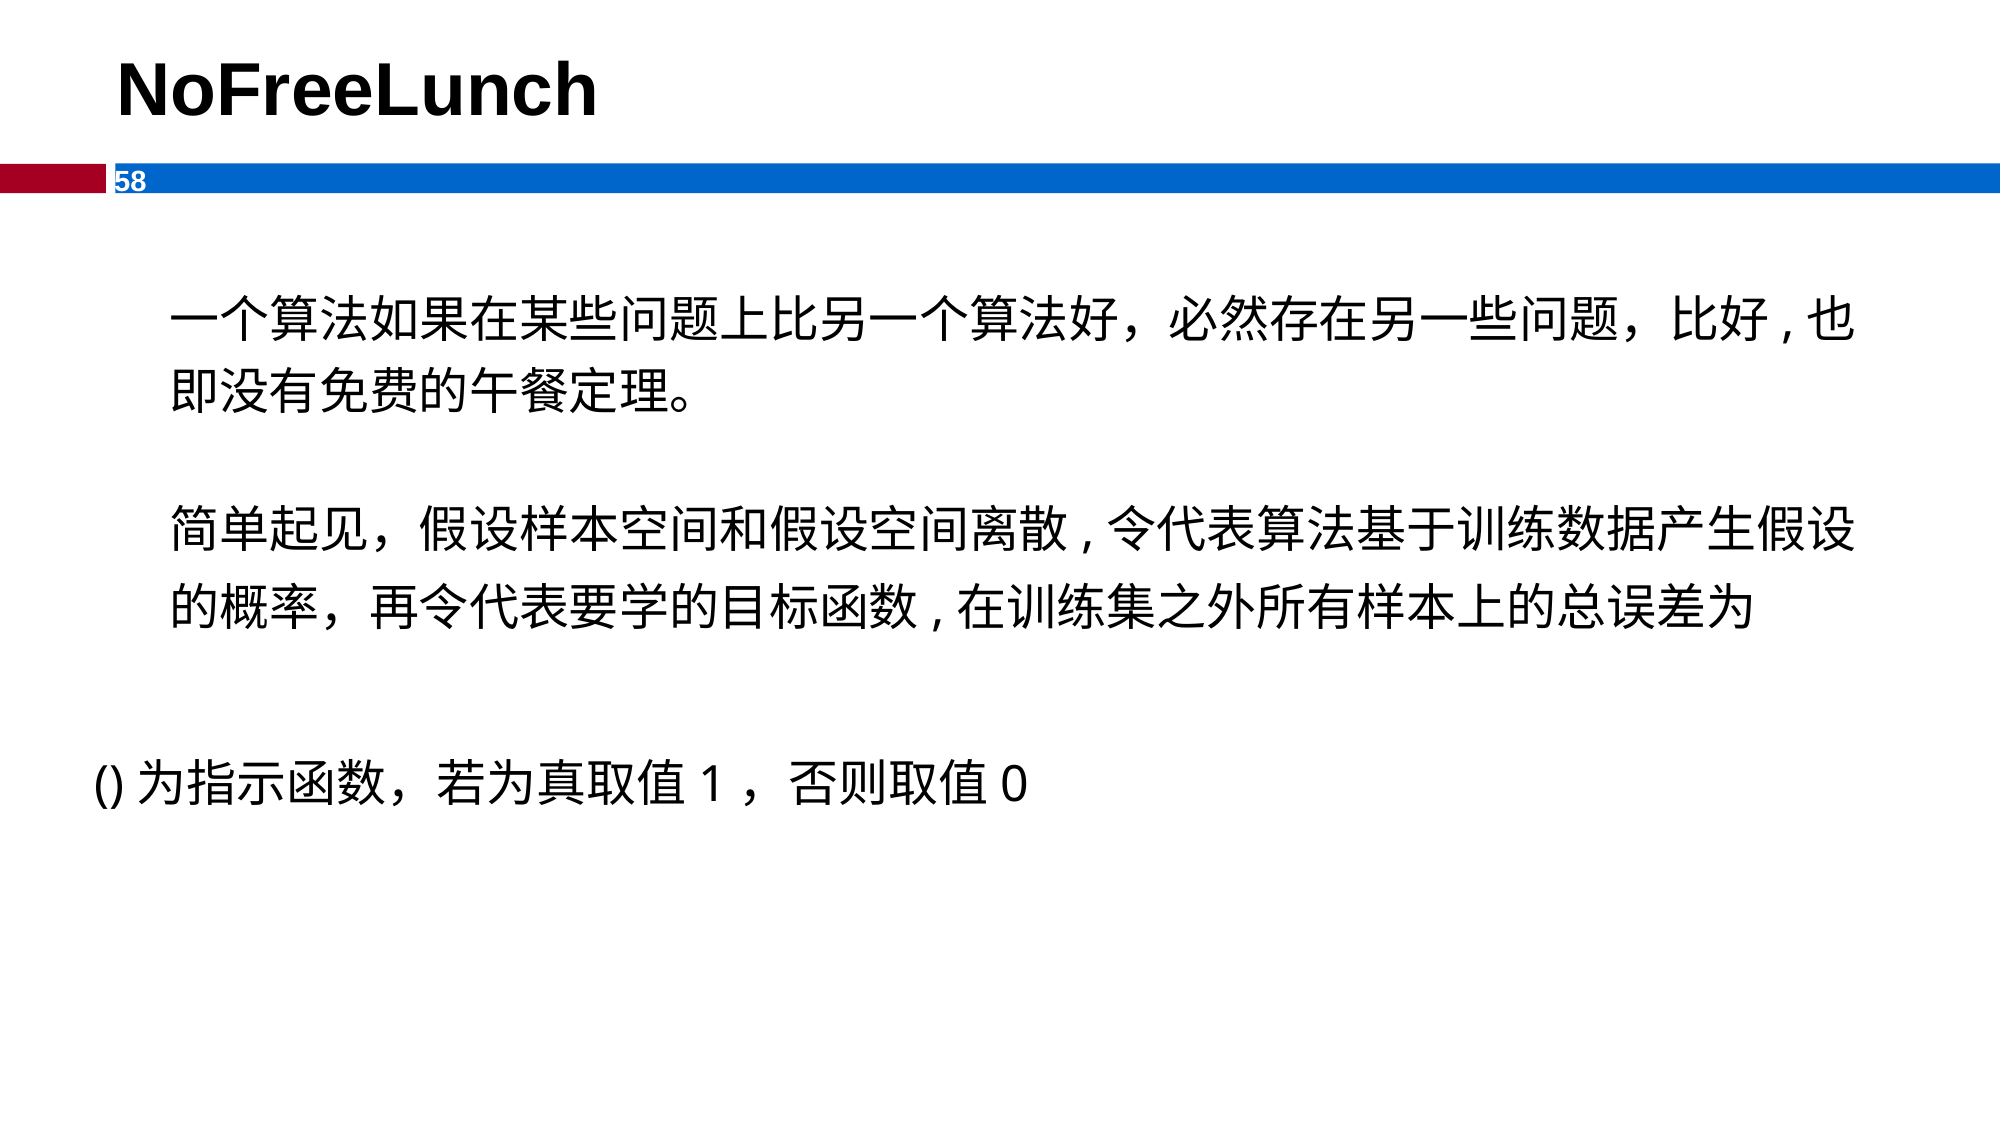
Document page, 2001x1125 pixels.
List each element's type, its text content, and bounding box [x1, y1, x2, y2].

text_box NoFreeLunch [101, 32, 1303, 321]
